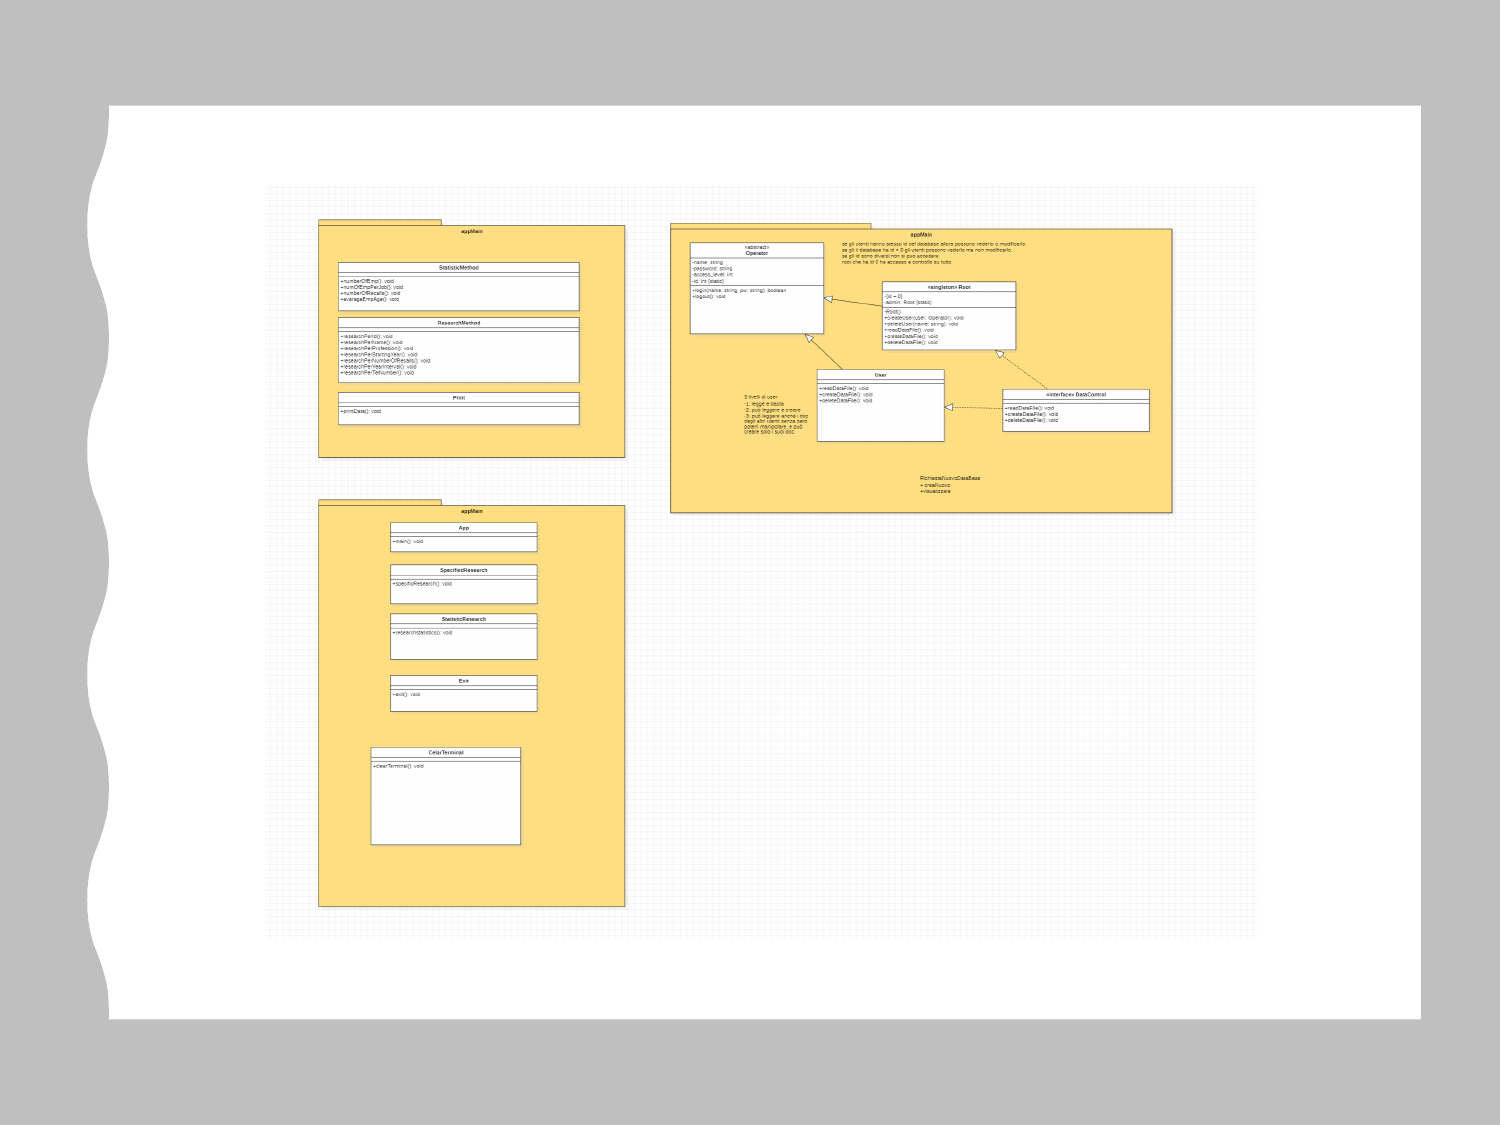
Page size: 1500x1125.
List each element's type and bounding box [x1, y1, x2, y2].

picture [265, 184, 1257, 940]
text_box [88, 0, 1500, 1125]
text_box [88, 104, 1422, 1020]
text_box [0, 0, 109, 1125]
